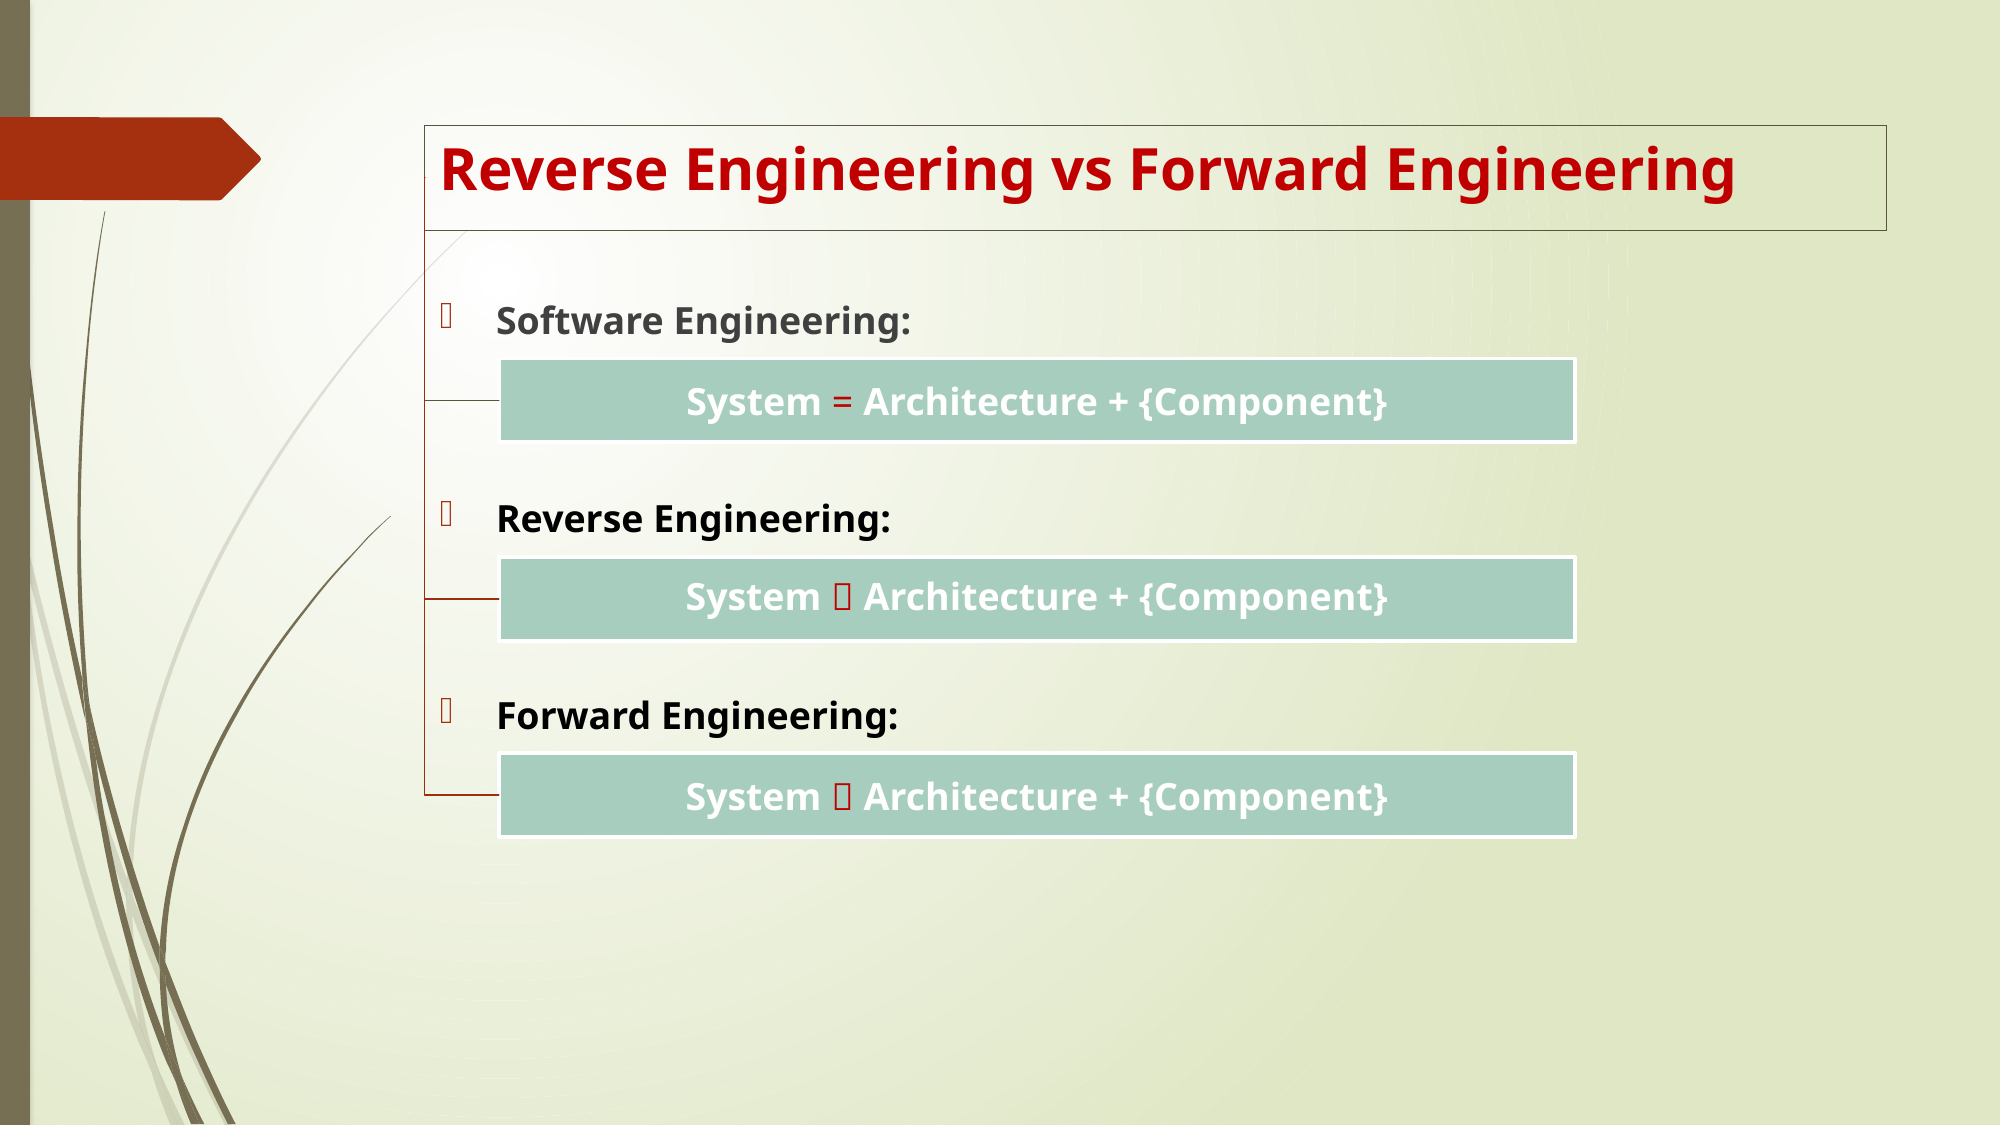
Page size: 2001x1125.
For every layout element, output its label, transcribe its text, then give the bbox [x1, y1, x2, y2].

text_box System  Architecture + {Component} [497, 751, 1577, 839]
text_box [424, 177, 499, 796]
list Software Engineering: Reverse Engineering: Forward Engineering: [424, 289, 1888, 890]
text_box System  Architecture + {Component} [502, 555, 1577, 643]
text_box System = Architecture + {Component} [503, 357, 1577, 444]
title Reverse Engineering vs Forward Engineering [424, 125, 1887, 231]
